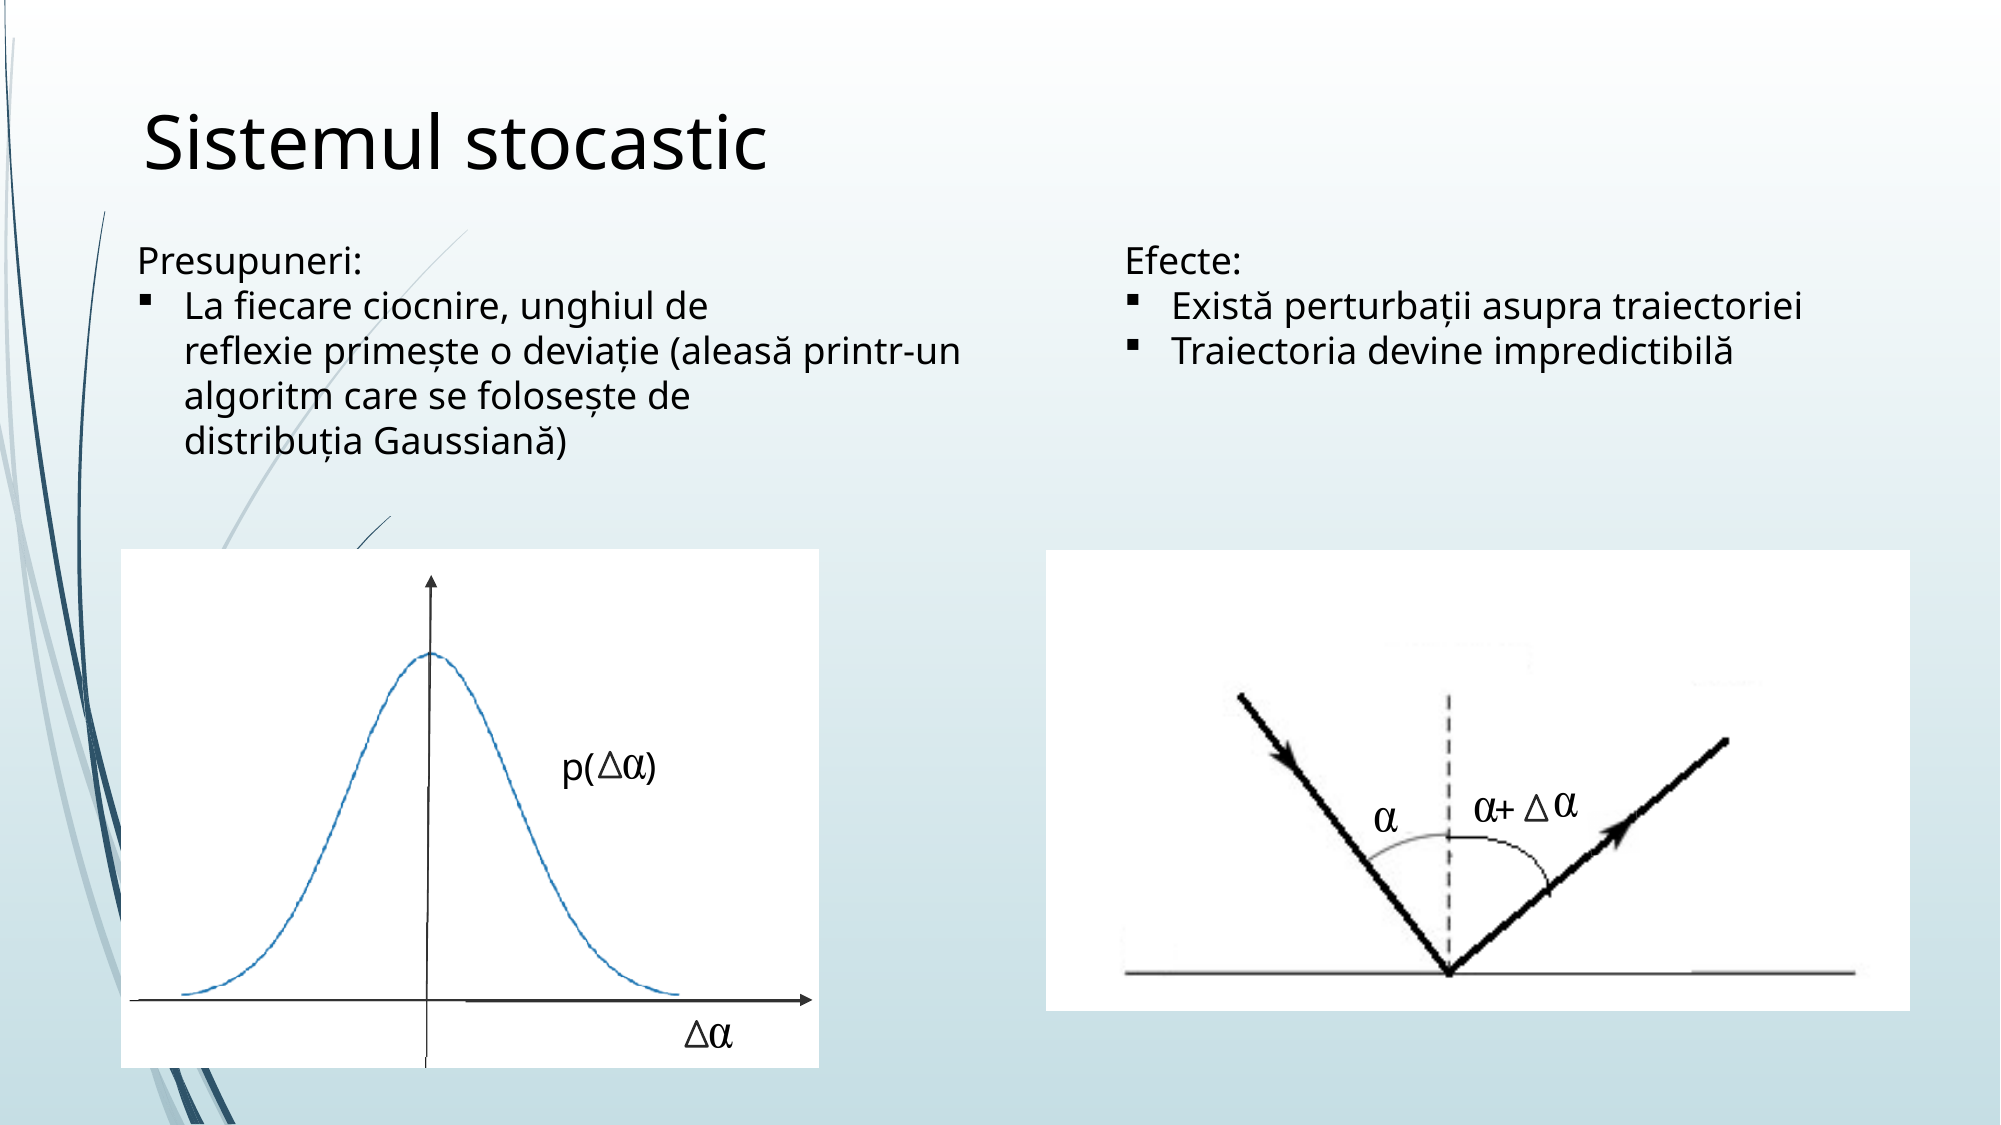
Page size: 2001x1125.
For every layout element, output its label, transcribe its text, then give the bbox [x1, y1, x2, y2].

picture [121, 549, 819, 1068]
title Sistemul stocastic [128, 86, 1591, 216]
text_box Efecte: Există perturbații asupra traiectoriei Traiectoria devine impredictibilă [1109, 229, 1972, 380]
text_box Presupuneri: La fiecare ciocnire, unghiul de reflexie primește o deviație (aleasă printr-un algoritm care se folosește de distribuția Gaussiană) [121, 229, 1000, 470]
picture [1046, 550, 1910, 1011]
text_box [426, 574, 432, 1001]
